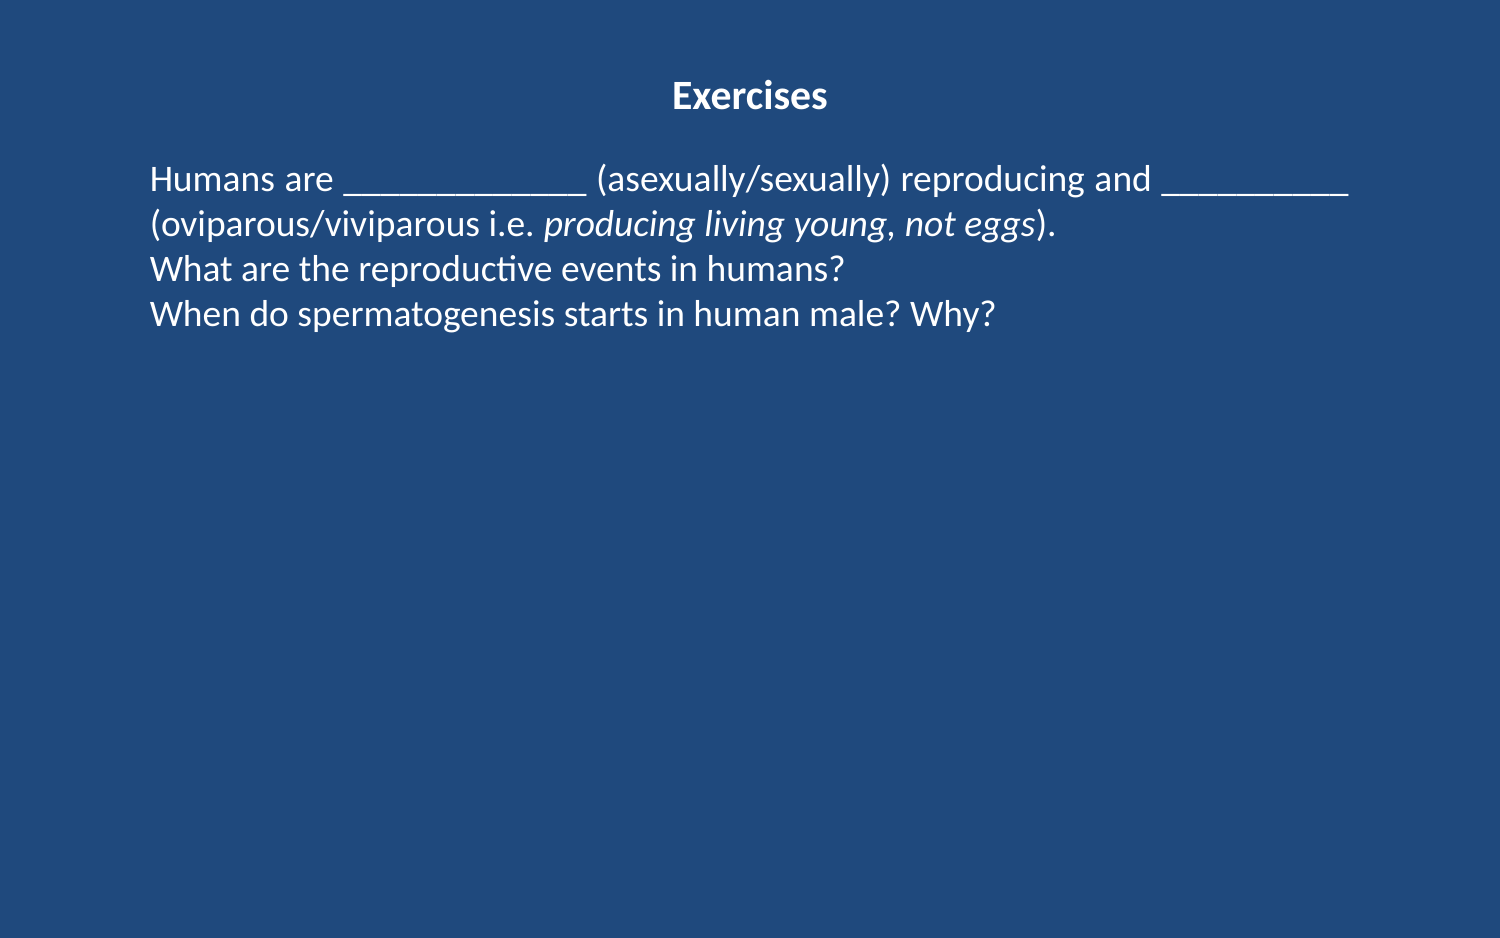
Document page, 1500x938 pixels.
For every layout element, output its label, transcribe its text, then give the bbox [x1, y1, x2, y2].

text_box Humans are _____________ (asexually/sexually) reproducing and __________ (oviparous/viviparous i.e. producing living young, not eggs). What are the reproductive events in humans? When do spermatogenesis starts in human male? Why? [137, 147, 1363, 386]
title Exercises [187, 37, 1313, 147]
